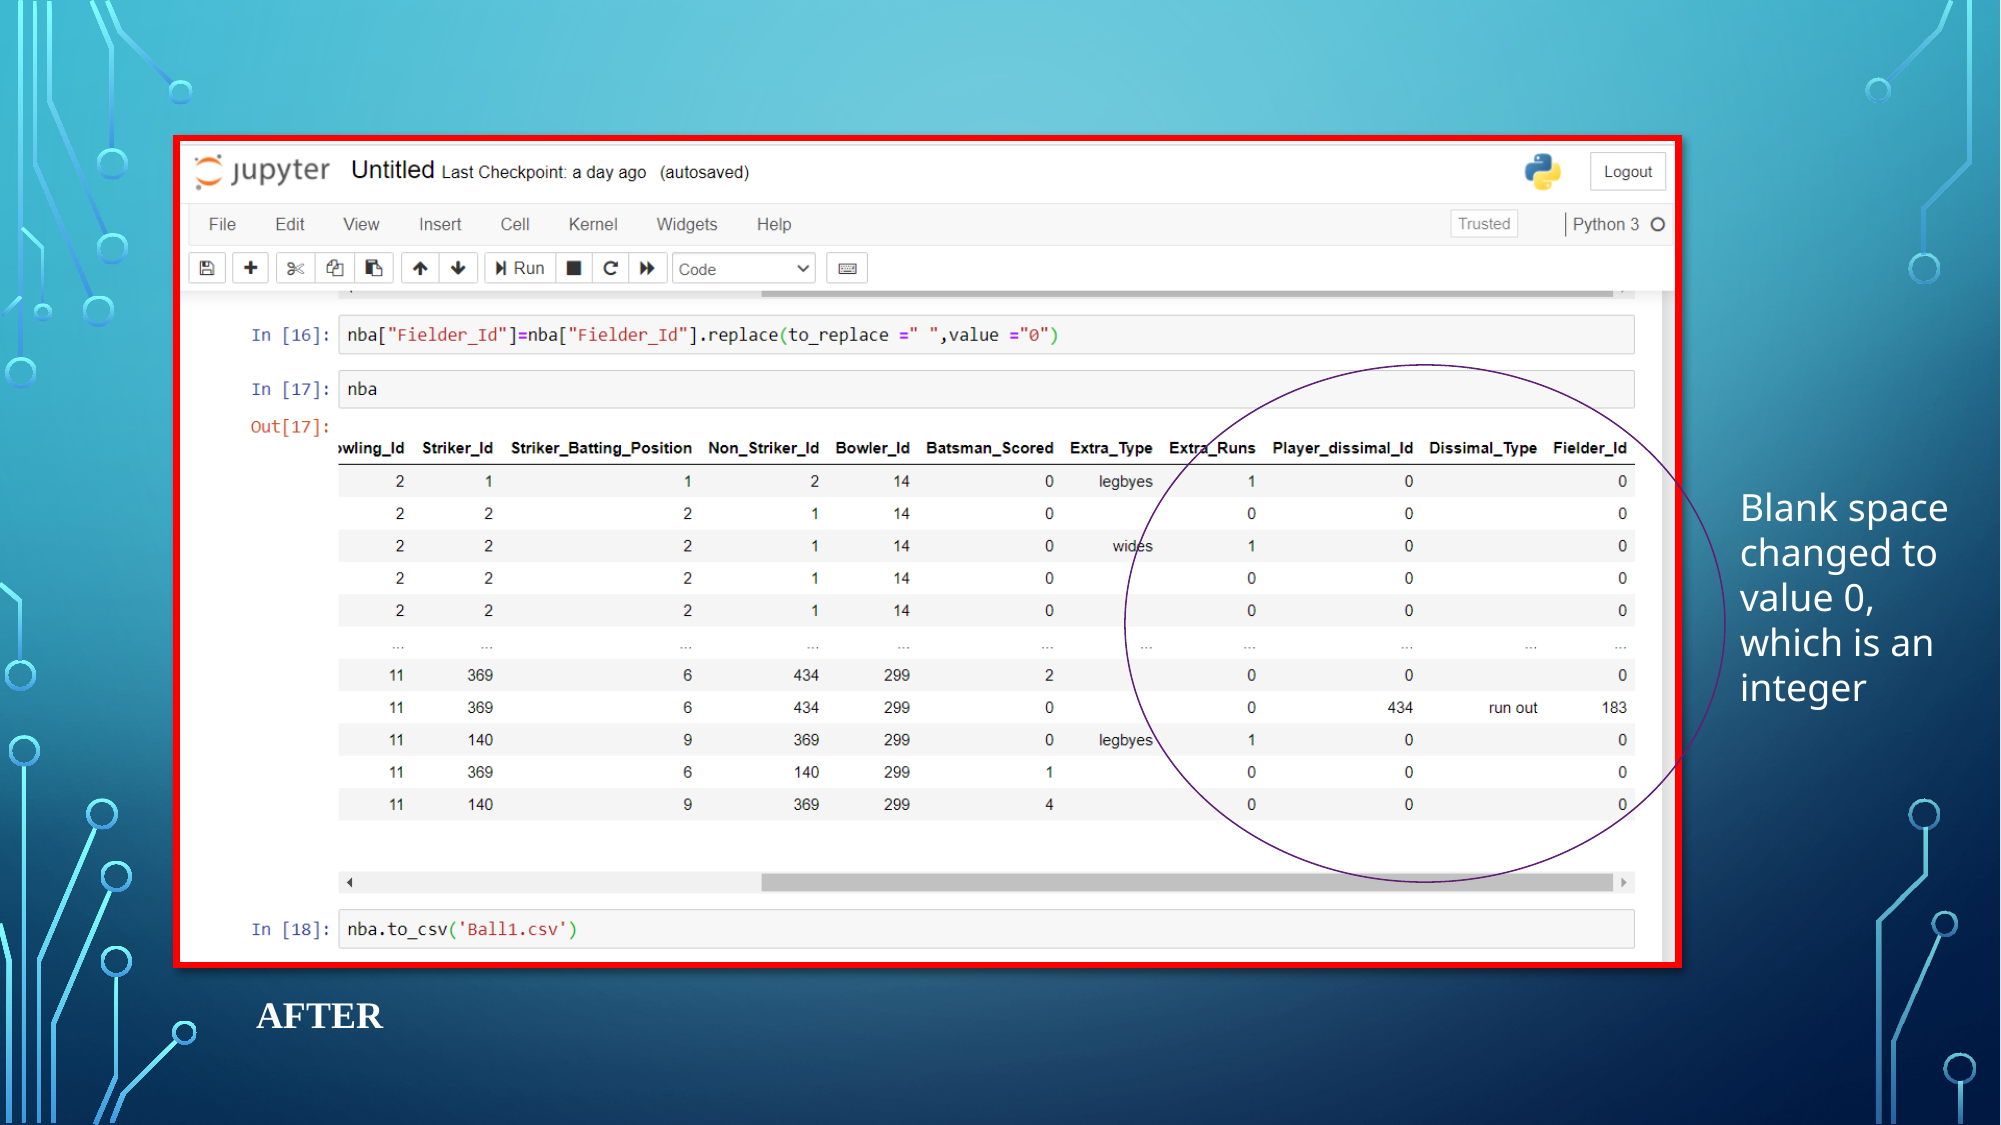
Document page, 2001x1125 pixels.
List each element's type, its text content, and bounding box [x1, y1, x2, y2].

picture [179, 140, 1676, 963]
text_box AFTER [241, 984, 399, 1044]
text_box [1676, 481, 1725, 766]
text_box Blank space changed to value 0, which is an integer [1725, 476, 2000, 717]
